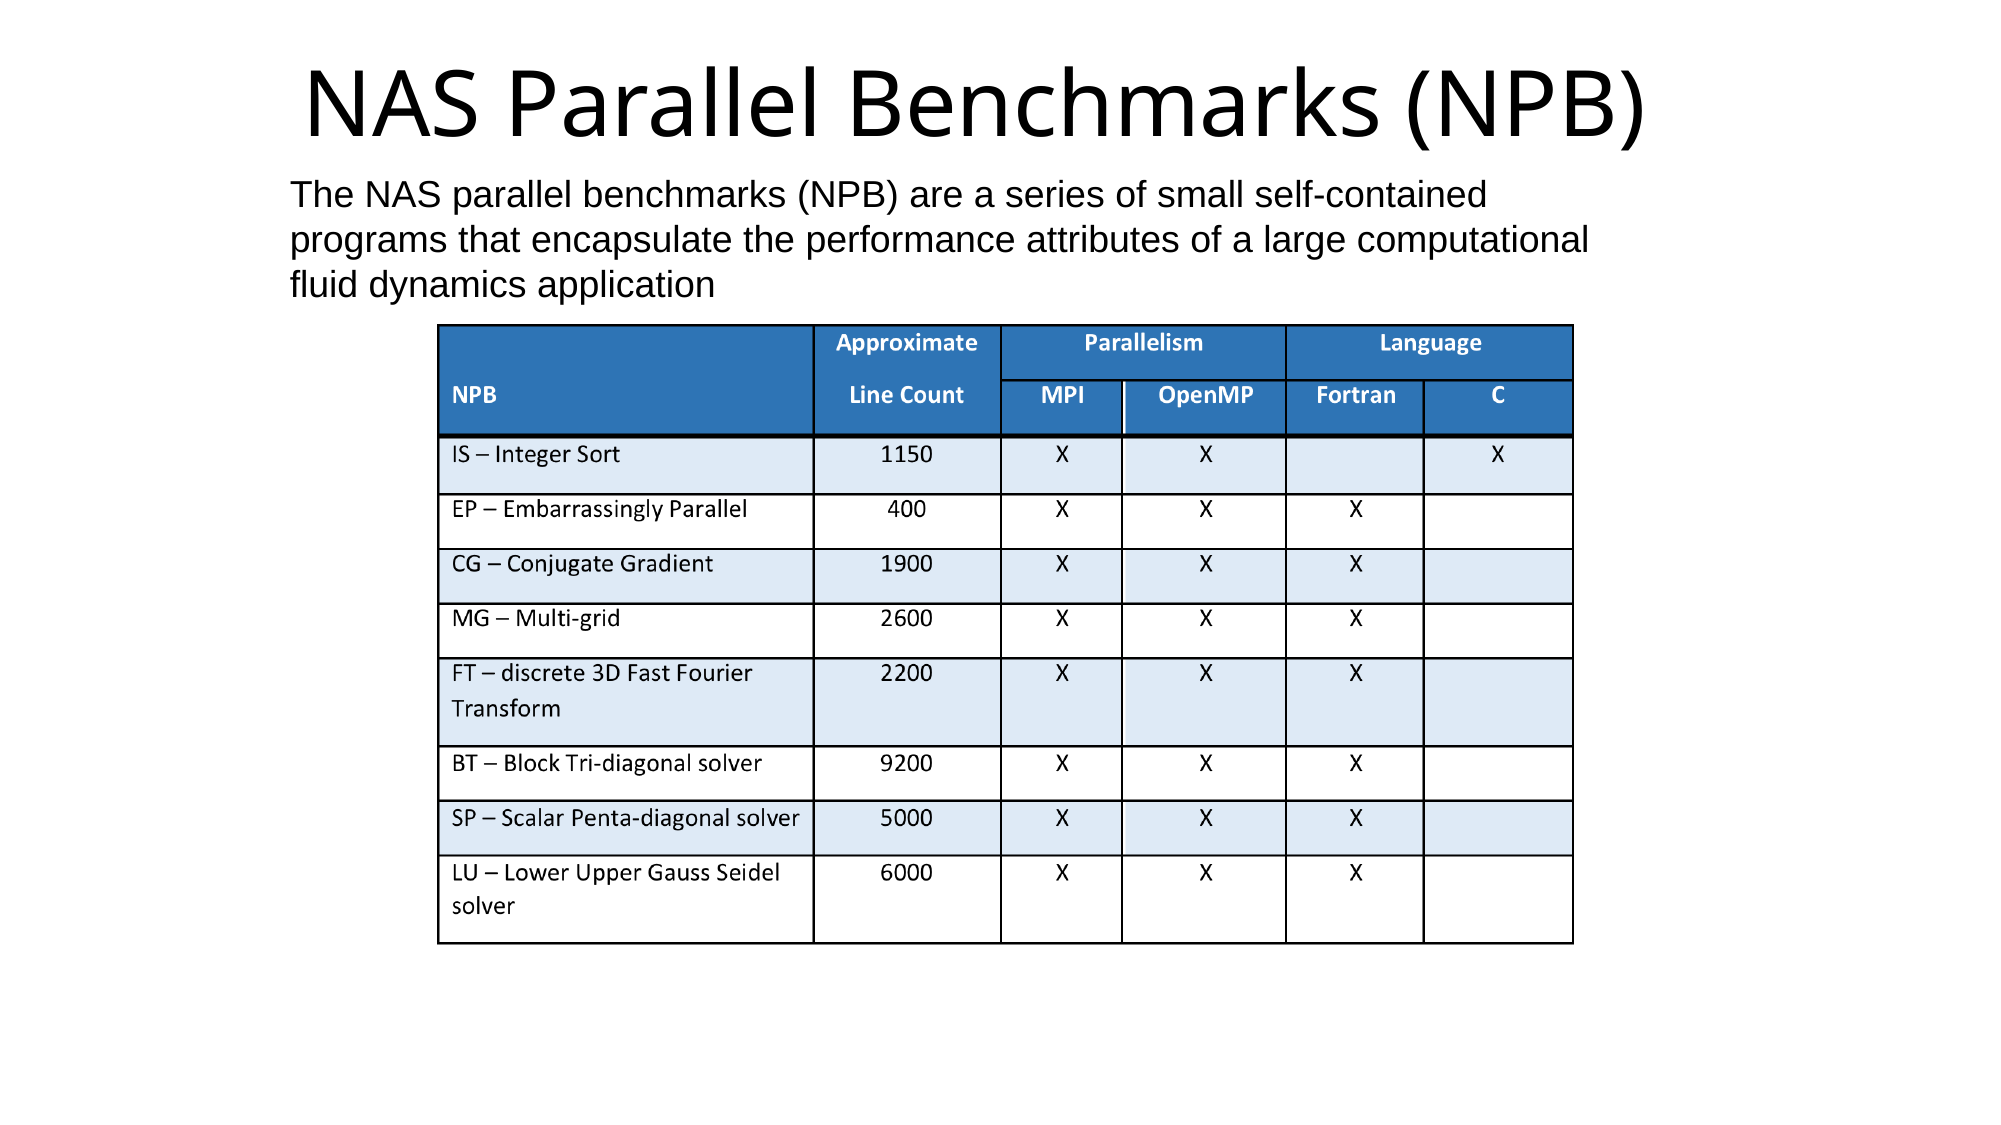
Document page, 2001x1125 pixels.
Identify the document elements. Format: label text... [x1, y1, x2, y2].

title NAS Parallel Benchmarks (NPB) [287, 12, 1663, 200]
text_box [437, 324, 1574, 999]
text_box The NAS parallel benchmarks (NPB) are a series of small self-contained programs that encapsulate the performance attributes of a large computational fluid dynamics application [275, 162, 1650, 313]
